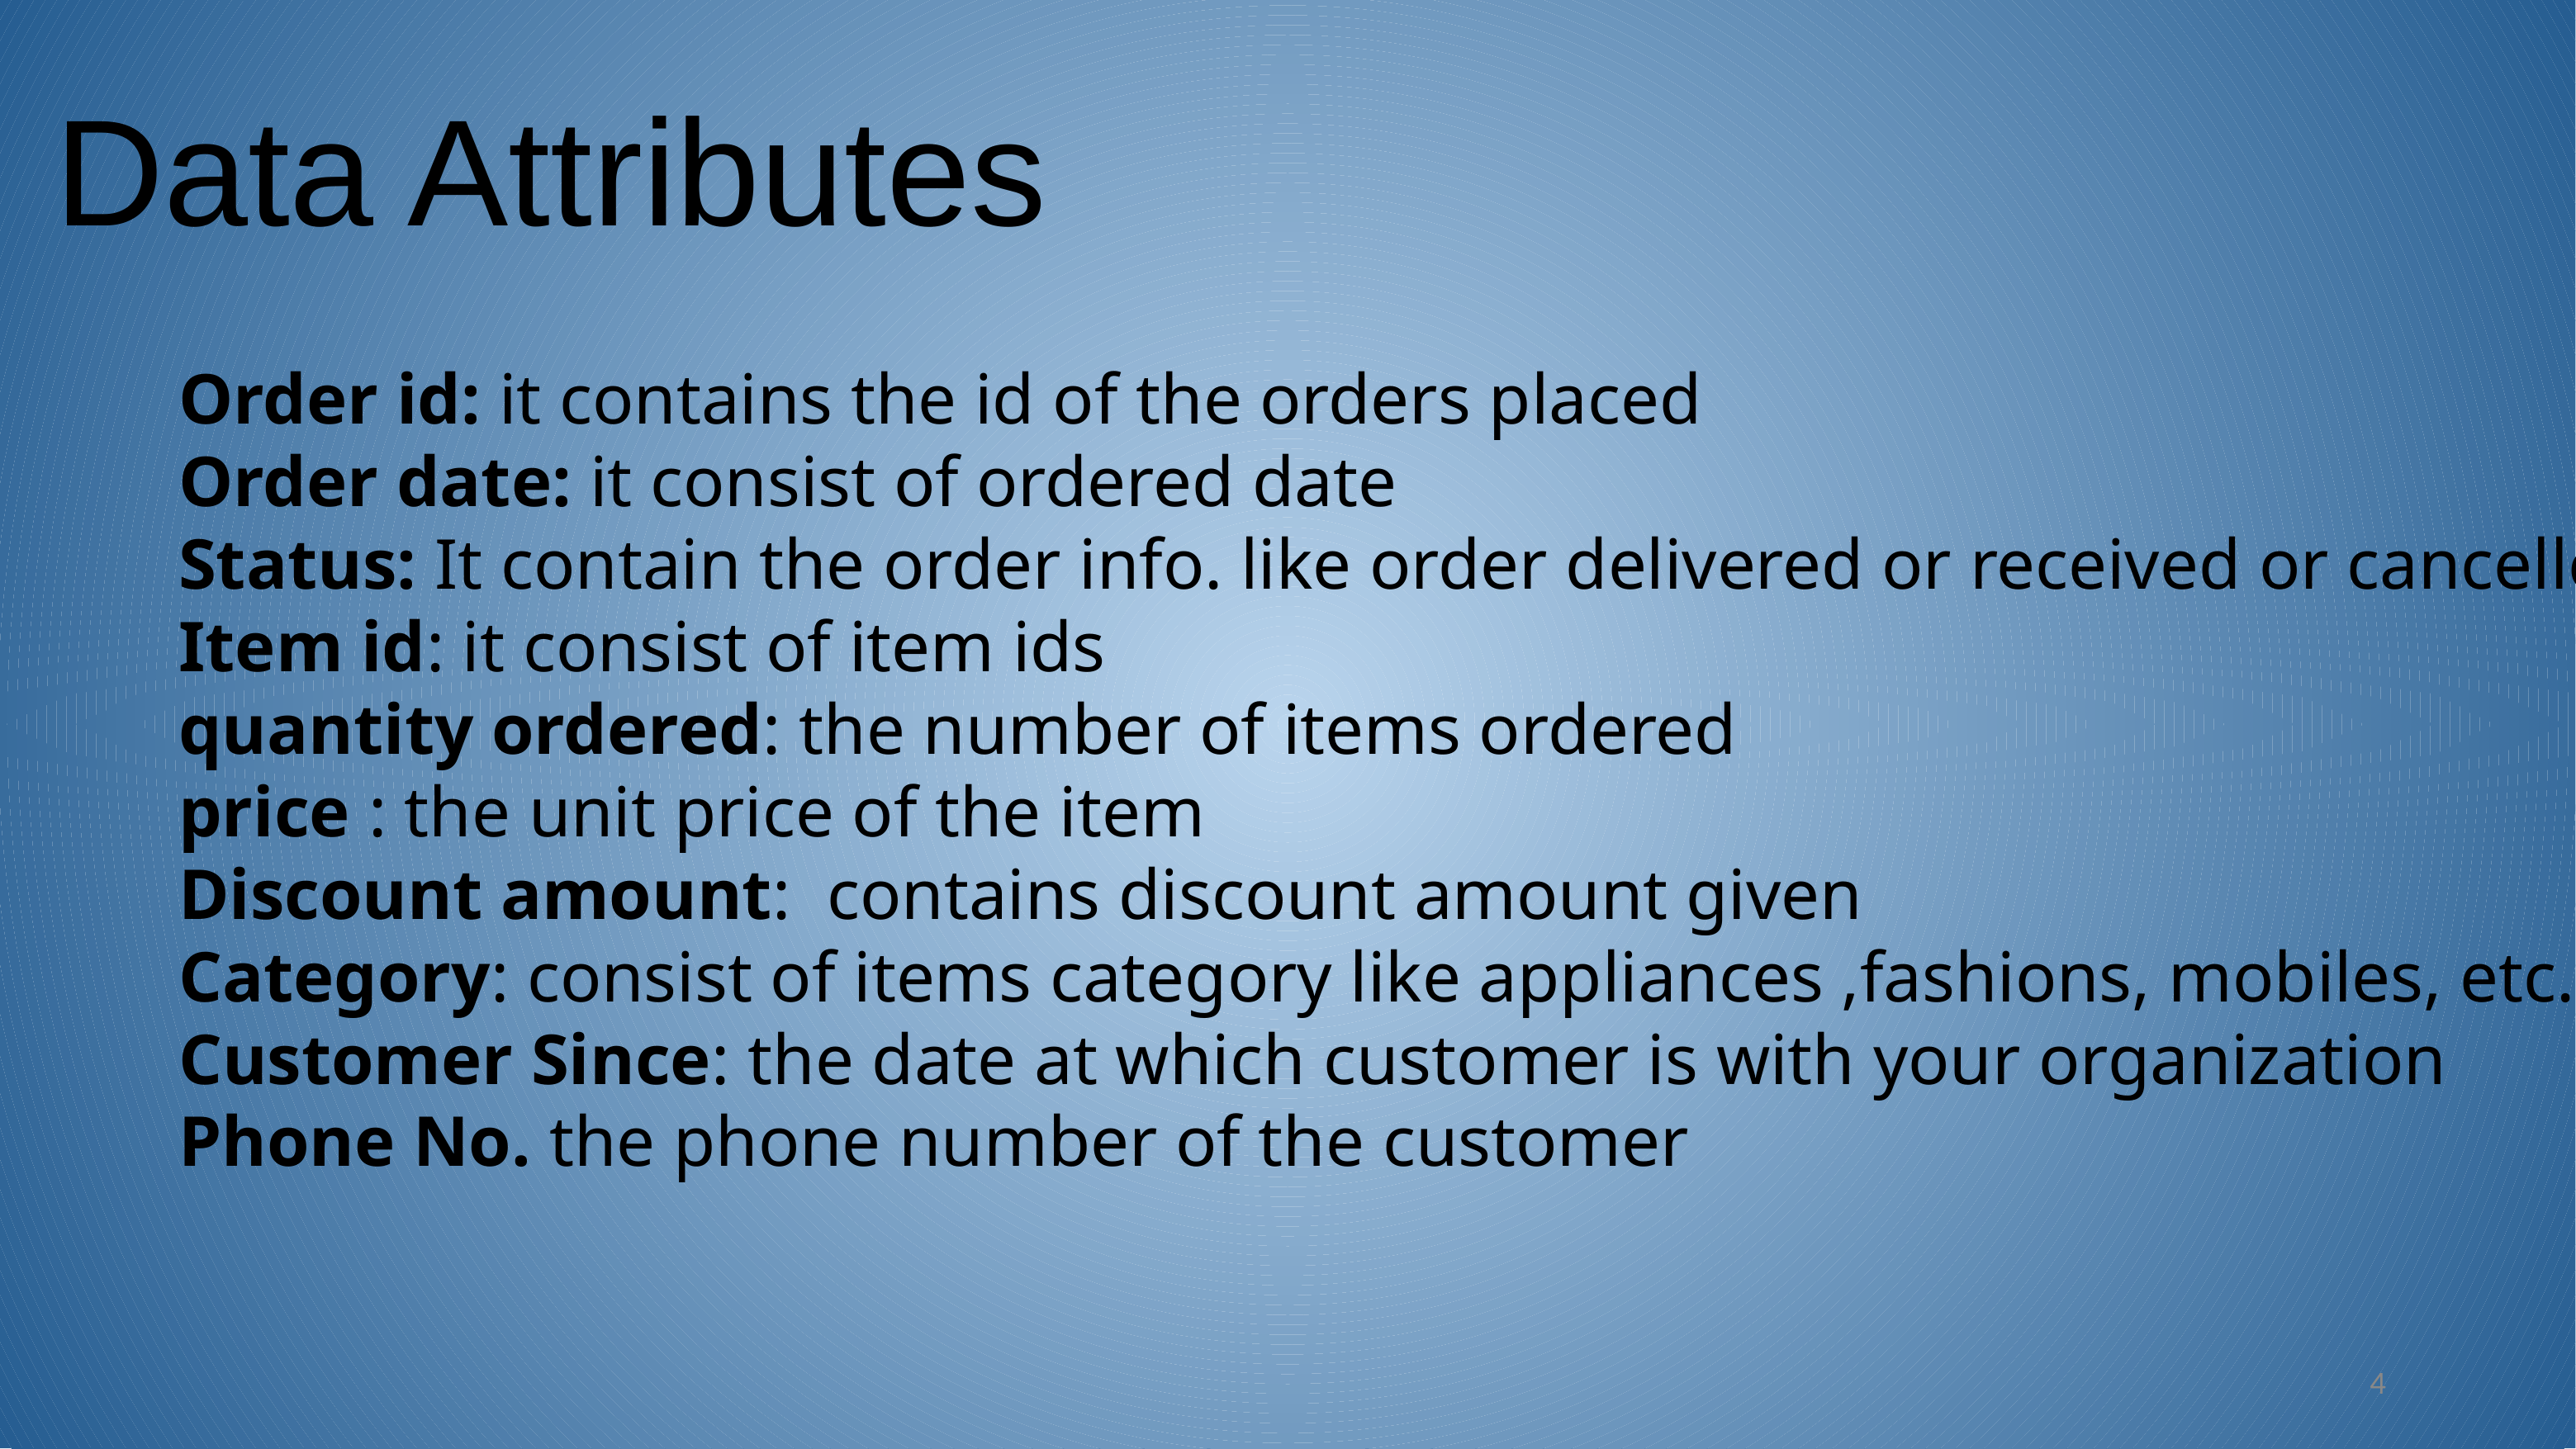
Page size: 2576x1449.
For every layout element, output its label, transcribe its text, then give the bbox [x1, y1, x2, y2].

text_box Data Attributes [42, 68, 1242, 263]
subtitle Order id: it contains the id of the orders placed Order date: it consist of ordered date Status: It contain the order info. like order delivered or received or cancelled Item id: it consist of item ids quantity ordered: the number of items ordered price : the unit price of the item Discount amount: contains discount amount given Category: consist of items category like appliances ,fashions, mobiles, etc. Customer Since: the date at which customer is with your organization Phone No. the phone number of the customer [166, 348, 2576, 1449]
slide_number ‹#› [1819, 1342, 2399, 1420]
